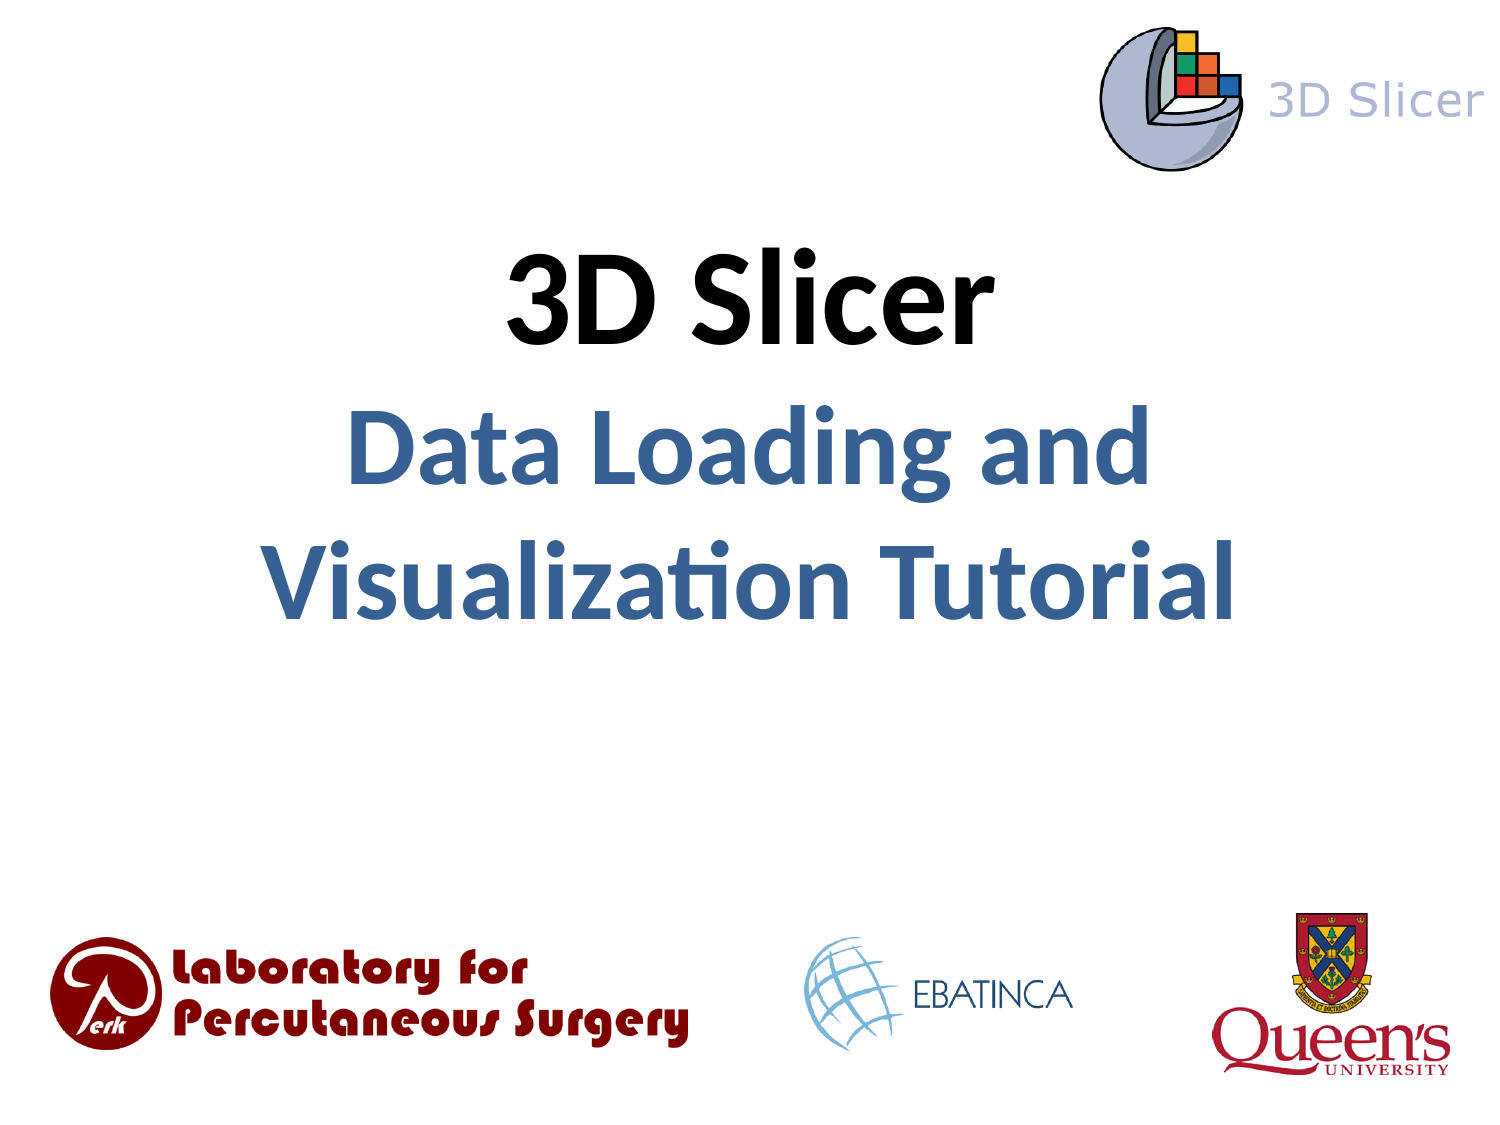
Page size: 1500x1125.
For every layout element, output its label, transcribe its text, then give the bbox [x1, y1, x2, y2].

picture [804, 937, 1073, 1051]
text_box 3D Slicer Data Loading and Visualization Tutorial [24, 199, 1475, 650]
picture [1212, 913, 1450, 1075]
picture [1092, 24, 1488, 176]
picture [50, 937, 688, 1050]
